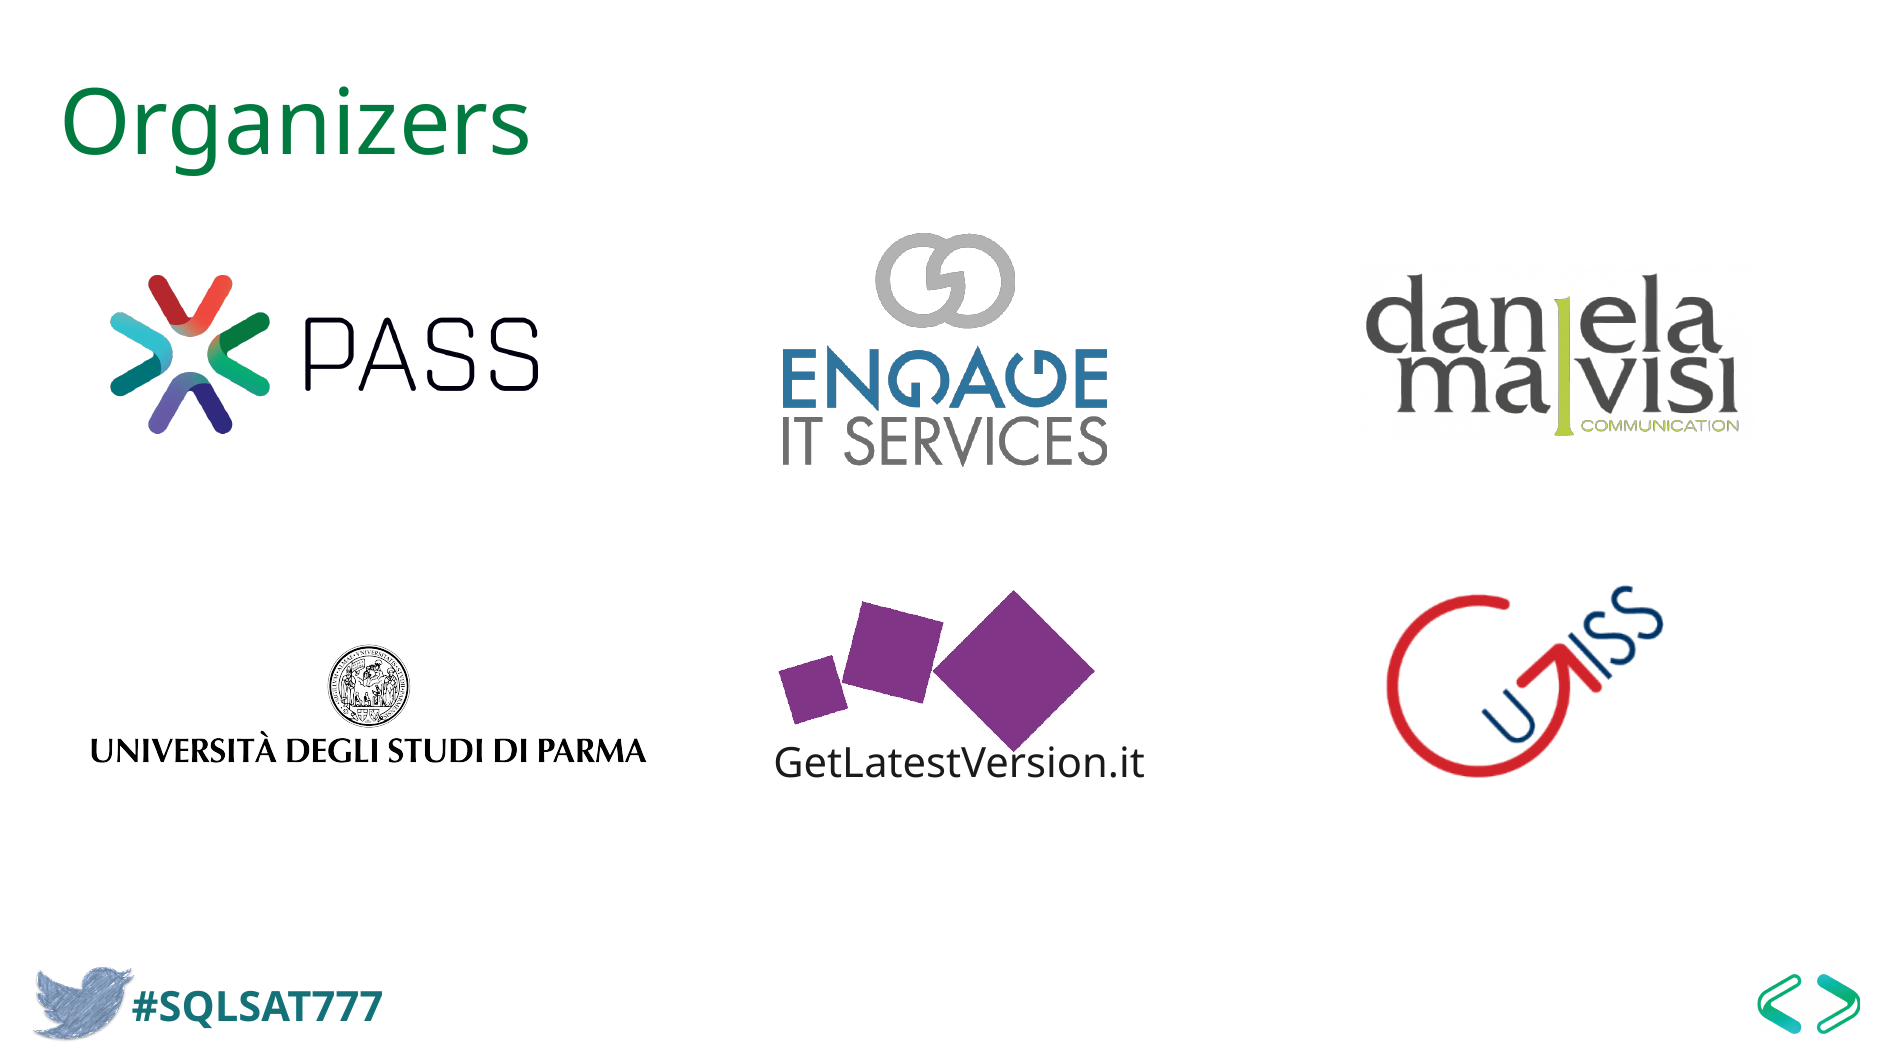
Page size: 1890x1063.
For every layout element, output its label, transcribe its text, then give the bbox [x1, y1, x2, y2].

picture [91, 644, 647, 763]
picture [58, 242, 590, 457]
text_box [758, 511, 1227, 830]
title Organizers [59, 59, 1831, 178]
picture [1377, 532, 1675, 830]
picture [26, 952, 137, 1048]
picture [783, 233, 1107, 467]
picture [1358, 263, 1754, 442]
